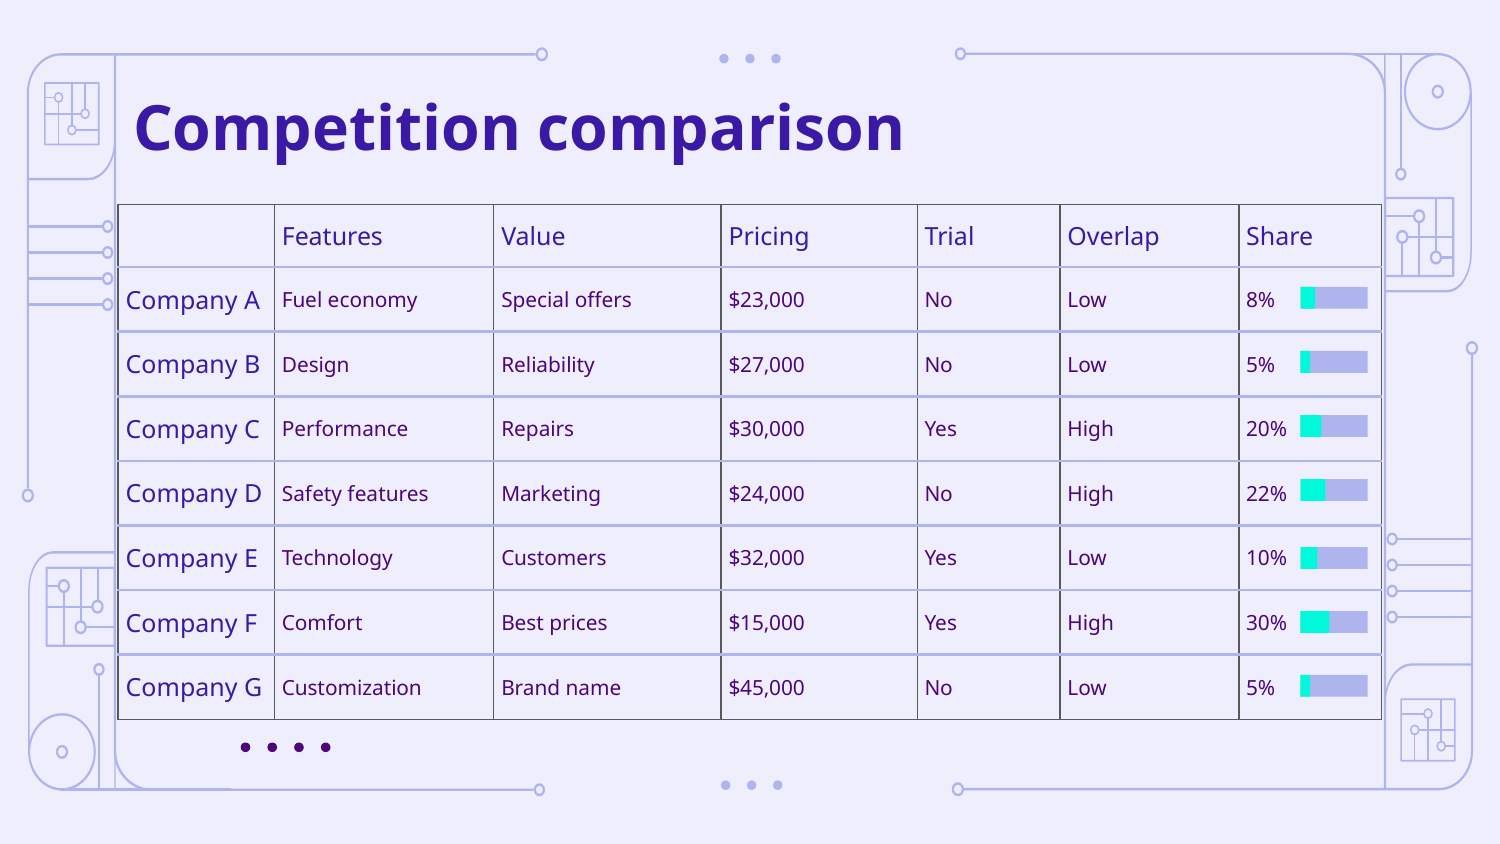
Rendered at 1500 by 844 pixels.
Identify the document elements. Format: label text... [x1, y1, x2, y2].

table_cell 20% [1240, 398, 1381, 460]
table_cell Repairs [494, 398, 720, 460]
text_box [1318, 547, 1368, 569]
table_cell Special offers [494, 268, 720, 330]
table_cell 8% [1240, 268, 1381, 330]
table_cell Customization [275, 656, 493, 719]
table_cell $24,000 [722, 462, 917, 524]
text_box [1326, 479, 1368, 501]
table_header Share [1240, 205, 1381, 266]
table_cell 10% [1240, 527, 1381, 589]
table_cell Comfort [275, 591, 493, 653]
text_box [1300, 350, 1311, 373]
table_cell Company F [119, 591, 274, 653]
table_cell Fuel economy [275, 268, 493, 330]
table_cell Performance [275, 398, 493, 460]
table_cell 30% [1240, 591, 1381, 653]
table_cell 5% [1240, 333, 1381, 395]
table_cell Company C [119, 398, 274, 460]
table_cell Company E [119, 527, 274, 589]
table_cell Company B [119, 333, 274, 395]
table_cell Low [1061, 333, 1238, 395]
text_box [240, 742, 331, 753]
text_box [1316, 286, 1368, 309]
table_cell Company D [119, 462, 274, 524]
table_header Trial [918, 205, 1059, 266]
table_cell Best prices [494, 591, 720, 653]
table_header Features [275, 205, 493, 266]
table_cell $32,000 [722, 527, 917, 589]
table_cell High [1061, 591, 1238, 653]
table_cell Technology [275, 527, 493, 589]
table_cell Yes [918, 591, 1059, 653]
table_cell $15,000 [722, 591, 917, 653]
table_cell Yes [918, 527, 1059, 589]
table_cell High [1061, 462, 1238, 524]
text_box [1311, 674, 1368, 697]
table_cell 5% [1240, 656, 1381, 719]
table_header [119, 205, 274, 266]
table_cell $23,000 [722, 268, 917, 330]
table_header Pricing [722, 205, 917, 266]
text_box [1311, 350, 1368, 373]
text_box [1300, 415, 1322, 437]
table_cell Low [1061, 268, 1238, 330]
table_cell No [918, 333, 1059, 395]
table_cell $45,000 [722, 656, 917, 719]
table_cell Design [275, 333, 493, 395]
table_cell Company A [119, 268, 274, 330]
table_cell High [1061, 398, 1238, 460]
text_box [1300, 674, 1311, 697]
text_box [1300, 479, 1326, 501]
table_cell 22% [1240, 462, 1381, 524]
table_cell Safety features [275, 462, 493, 524]
table_cell Reliability [494, 333, 720, 395]
table_cell Brand name [494, 656, 720, 719]
table_cell $30,000 [722, 398, 917, 460]
text_box [1300, 286, 1316, 309]
table_cell No [918, 268, 1059, 330]
table_header Value [494, 205, 720, 266]
table_cell Low [1061, 656, 1238, 719]
table_cell Marketing [494, 462, 720, 524]
title Competition comparison [118, 72, 1382, 167]
text_box [1300, 547, 1318, 569]
table_cell Company G [119, 656, 274, 719]
table_header Overlap [1061, 205, 1238, 266]
text_box [1300, 611, 1330, 633]
table_cell $27,000 [722, 333, 917, 395]
table_cell No [918, 462, 1059, 524]
table_cell Customers [494, 527, 720, 589]
table_cell No [918, 656, 1059, 719]
text_box [1322, 415, 1368, 437]
table_cell Low [1061, 527, 1238, 589]
text_box [1330, 611, 1368, 633]
table_cell Yes [918, 398, 1059, 460]
